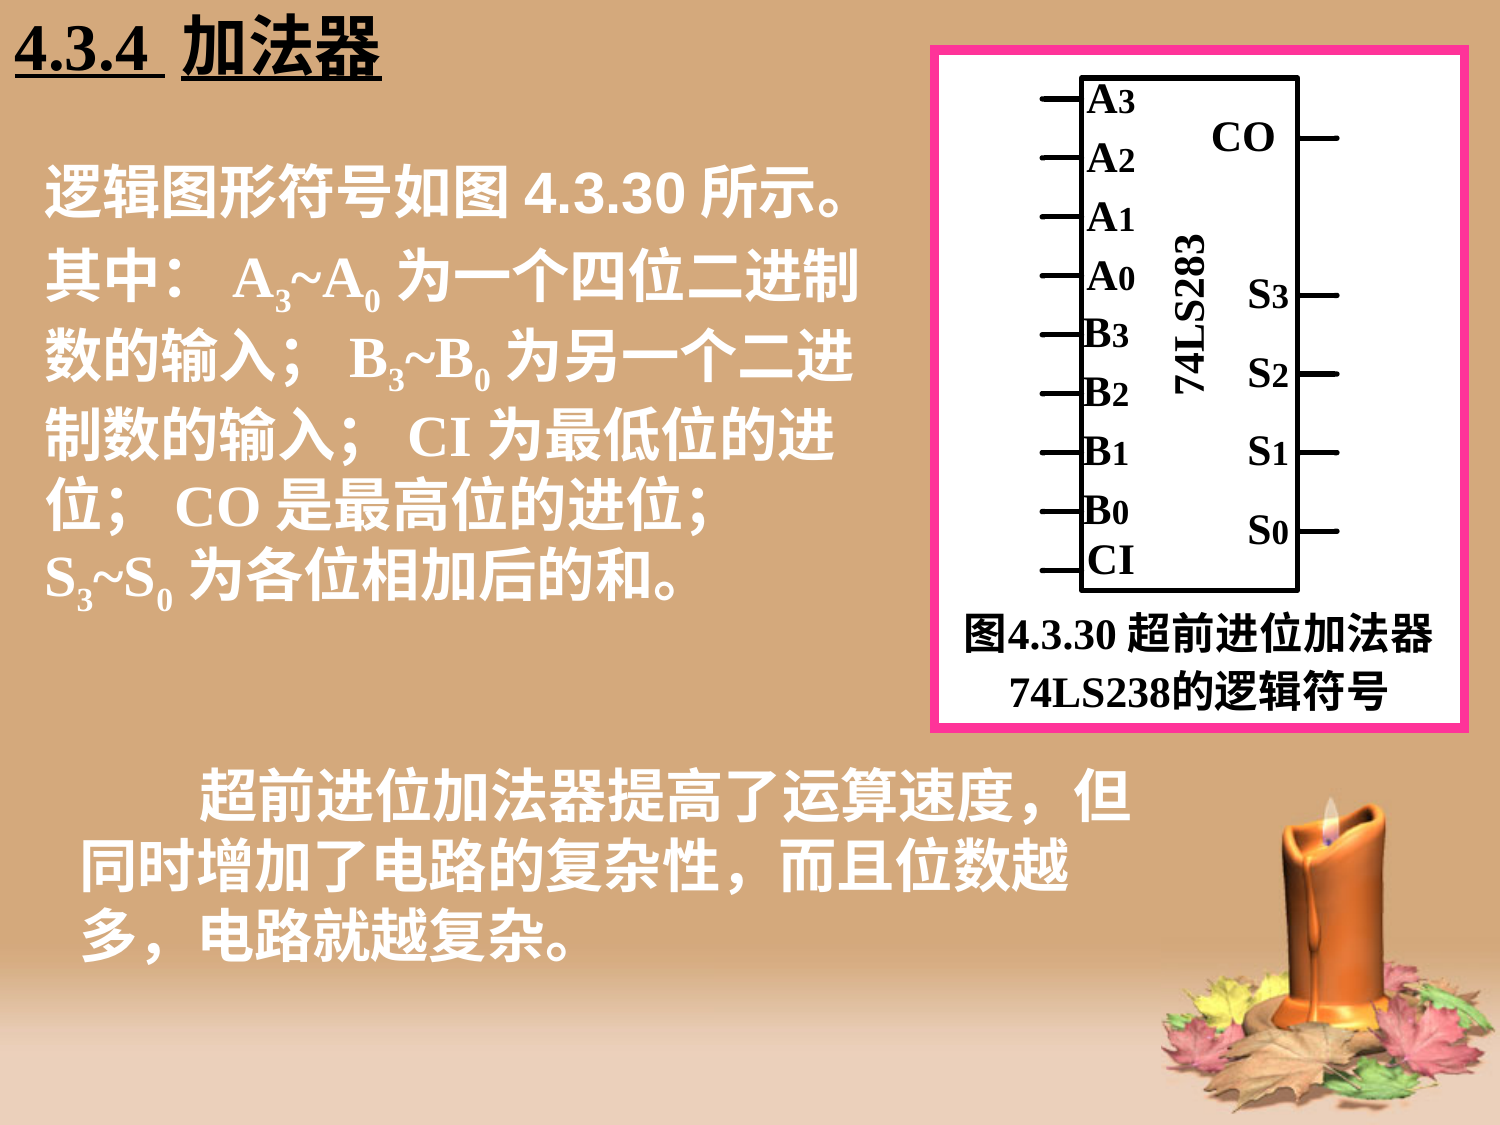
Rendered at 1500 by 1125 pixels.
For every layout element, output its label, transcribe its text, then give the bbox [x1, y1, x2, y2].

text_box 4.3.4 加法器 [0, 0, 533, 88]
text_box 超前进位加法器提高了运算速度，但同时增加了电路的复杂性，而且位数越多，电路就越复杂。 [64, 751, 1164, 977]
picture [0, 0, 1500, 1125]
title 逻辑图形符号如图4.3.30所示。 [29, 148, 904, 232]
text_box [938, 54, 1461, 724]
text_box 其中：A3~A0为一个四位二进制数的输入；B3~B0为另一个二进制数的输入；CI为最低位的进位；CO是最高位的进位；S3~S0为各位相加后的和。 [29, 231, 880, 626]
